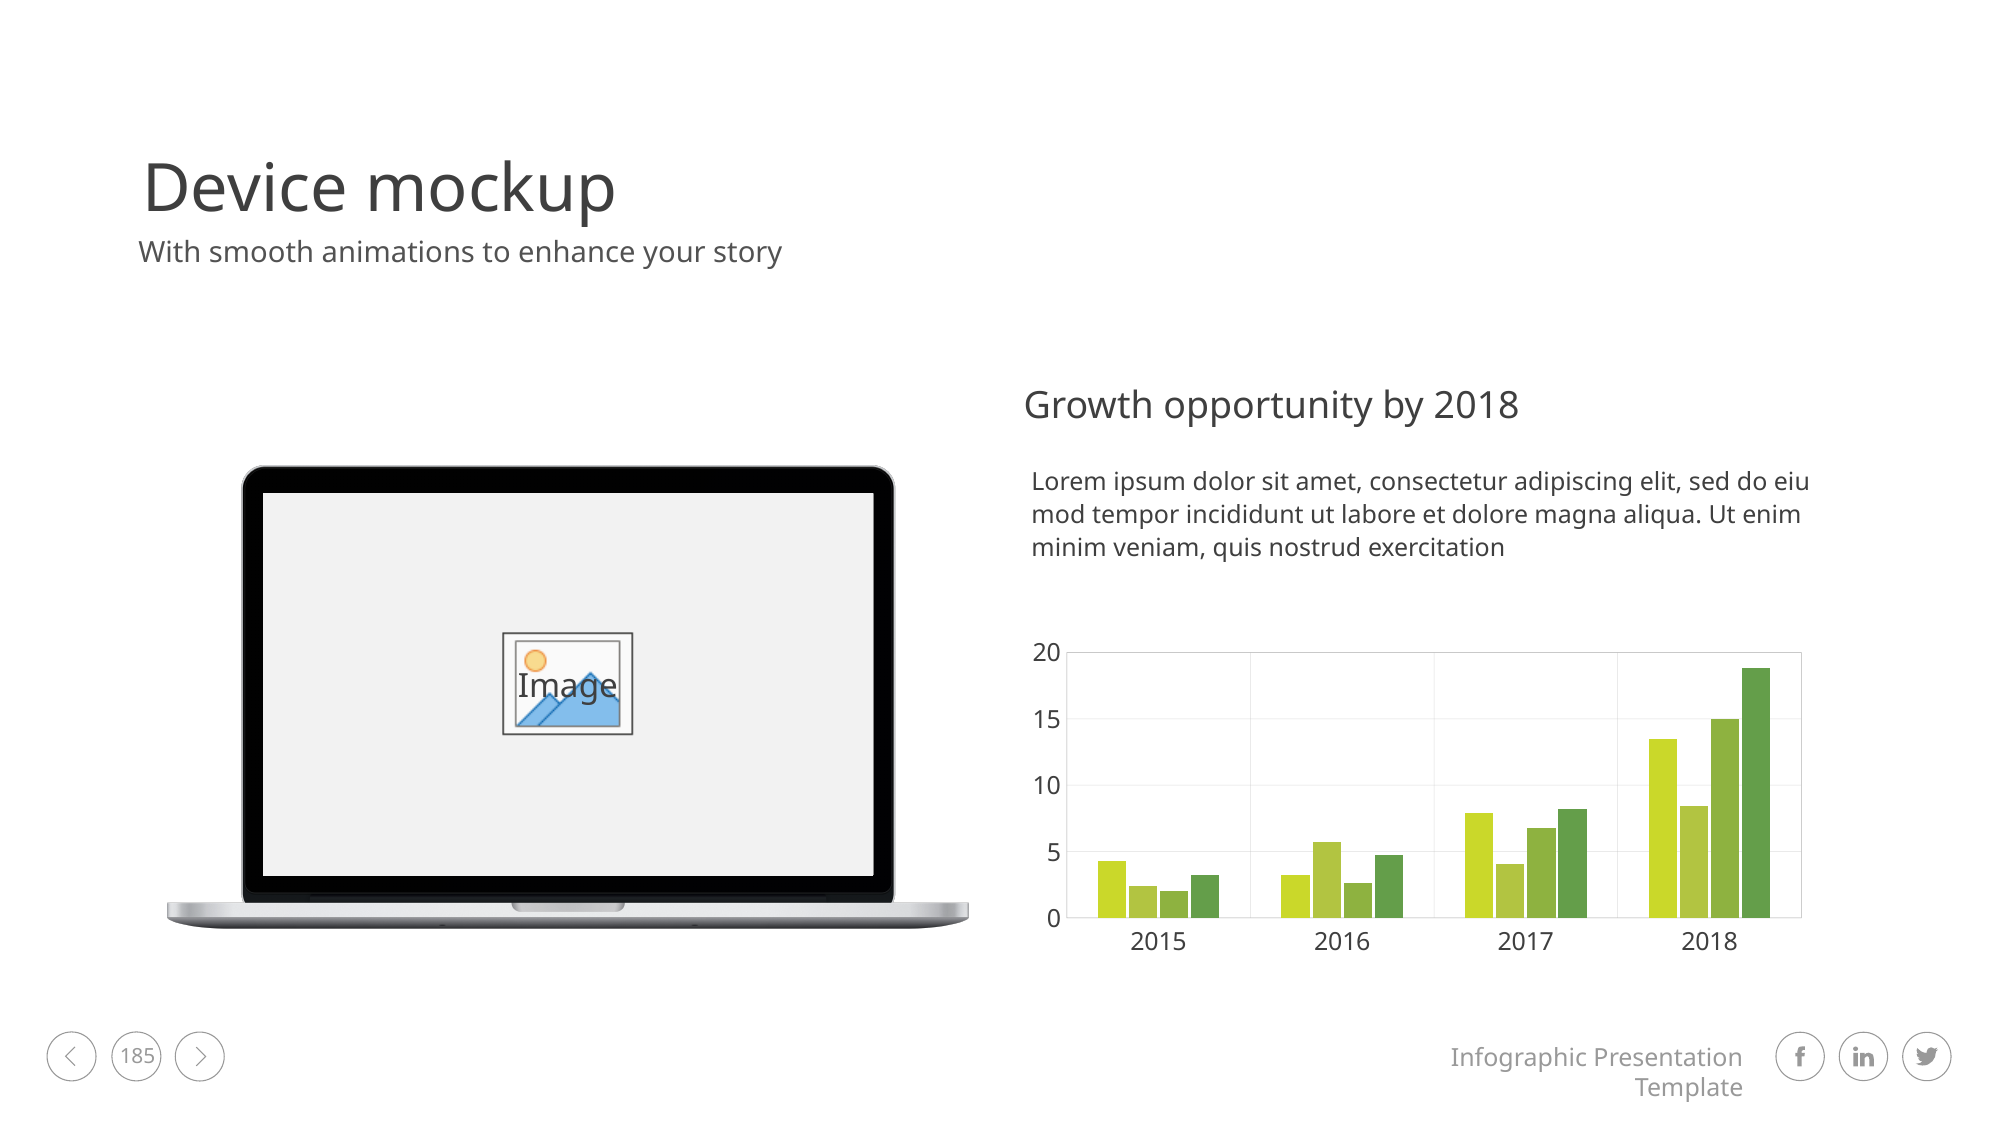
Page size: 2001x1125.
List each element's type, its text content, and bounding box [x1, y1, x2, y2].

text_box Growth opportunity by 2018 [1008, 373, 1535, 433]
picture [167, 455, 969, 936]
text_box Lorem ipsum dolor sit amet, consectetur adipiscing elit, sed do eiu mod tempor incididunt ut labore et dolore magna aliqua. Ut enim minim veniam, quis nostrud exercitation [1016, 455, 1845, 569]
slide_number 185 [88, 1026, 187, 1087]
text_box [135, 137, 786, 276]
chart [1016, 628, 1818, 965]
